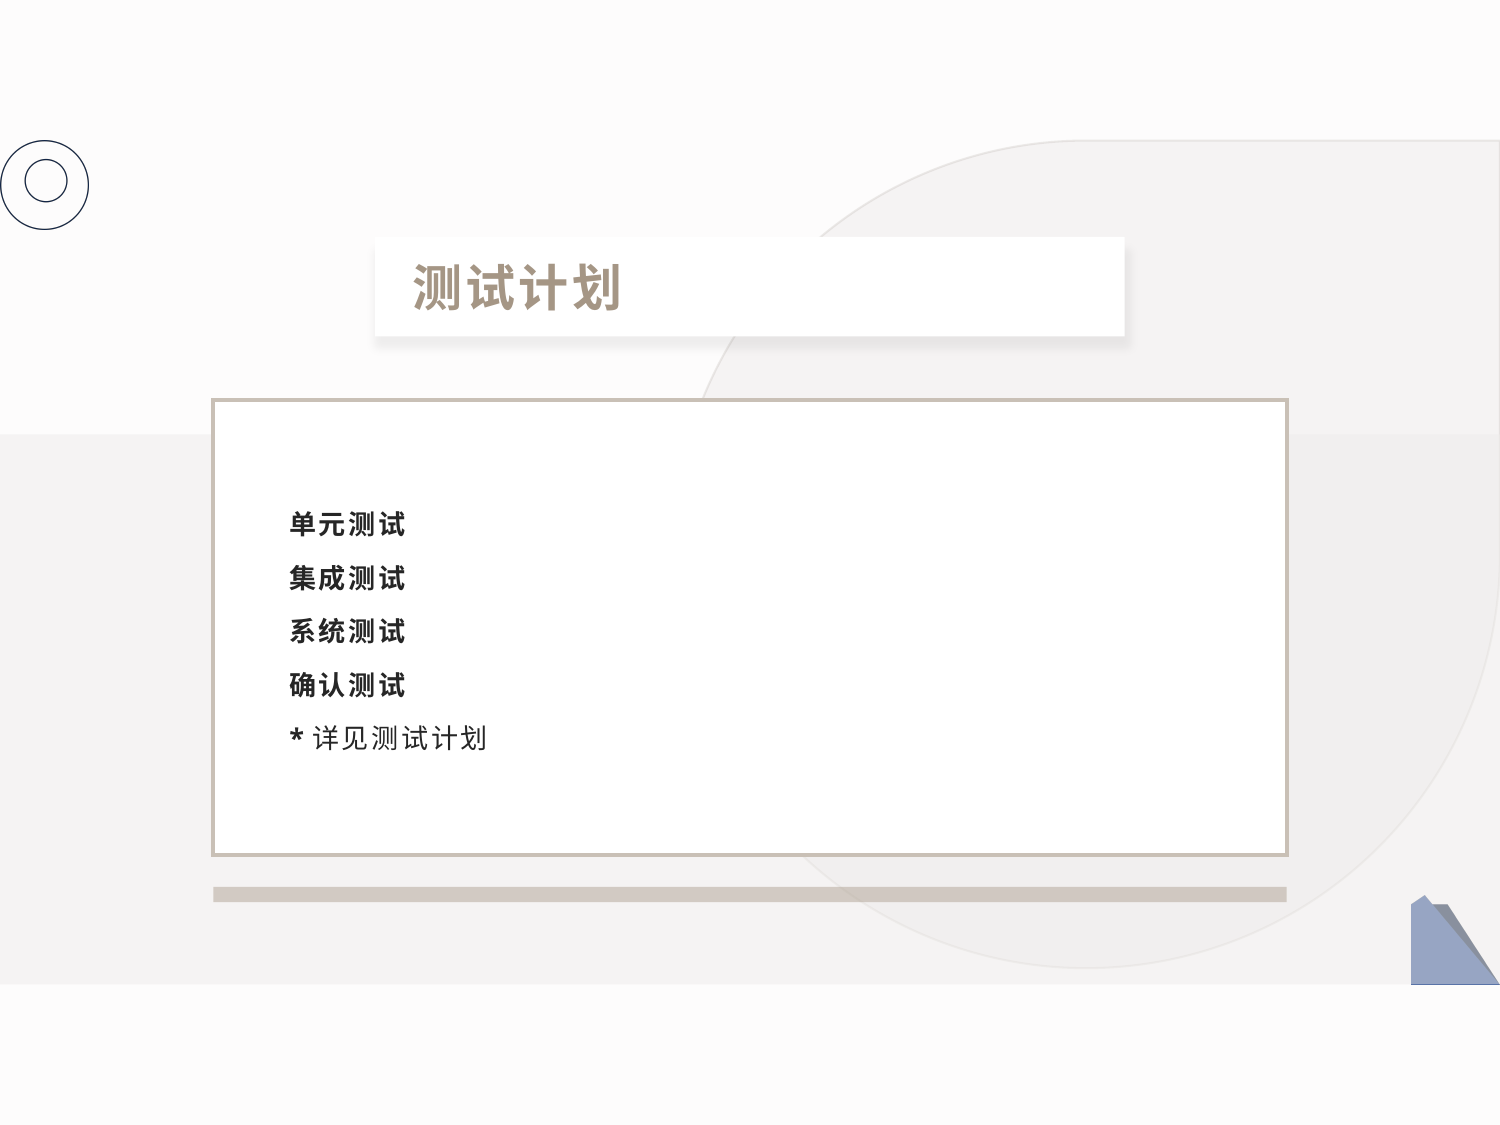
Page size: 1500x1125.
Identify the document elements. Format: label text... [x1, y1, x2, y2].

text_box [212, 886, 1288, 903]
text_box [212, 399, 1288, 856]
picture [0, 140, 89, 230]
text_box 测试计划 [400, 247, 1099, 326]
text_box 单元测试 集成测试 系统测试 确认测试 *详见测试计划 [278, 494, 1222, 761]
text_box [0, 433, 1500, 985]
text_box [701, 139, 1500, 433]
text_box [374, 236, 1126, 337]
picture [1411, 895, 1500, 985]
